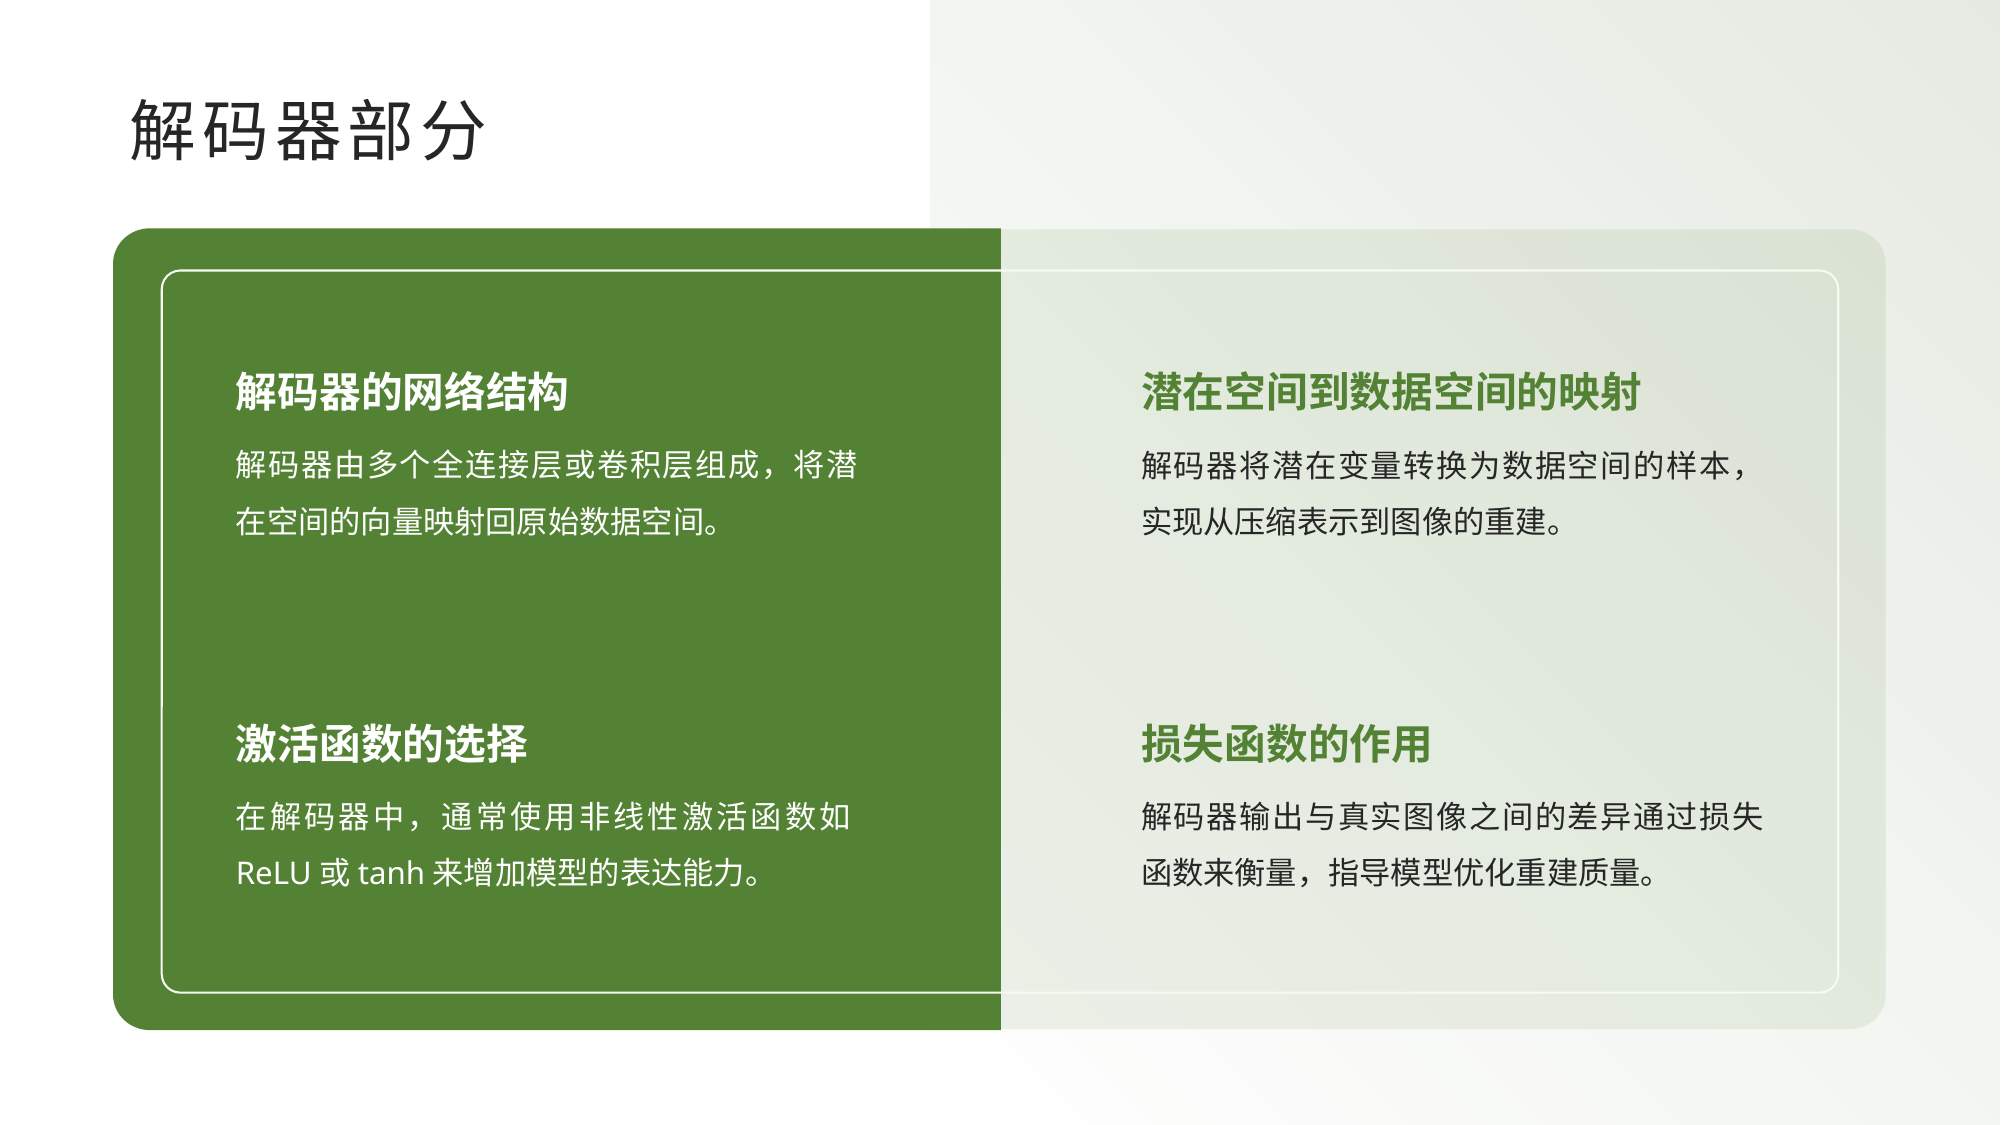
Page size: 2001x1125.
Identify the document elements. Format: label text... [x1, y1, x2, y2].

text_box 解码器由多个全连接层或卷积层组成，将潜在空间的向量映射回原始数据空间。 [235, 426, 859, 567]
text_box [160, 269, 1840, 994]
text_box 潜在空间到数据空间的映射 [1141, 344, 1765, 417]
title 解码器部分 [114, 59, 1886, 178]
text_box 解码器输出与真实图像之间的差异通过损失函数来衡量，指导模型优化重建质量。 [1141, 778, 1765, 919]
text_box 解码器将潜在变量转换为数据空间的样本，实现从压缩表示到图像的重建。 [1141, 427, 1765, 567]
text_box 损失函数的作用 [1141, 696, 1765, 768]
text_box 在解码器中，通常使用非线性激活函数如ReLU或tanh来增加模型的表达能力。 [235, 778, 859, 919]
text_box 激活函数的选择 [235, 696, 859, 768]
text_box 解码器的网络结构 [235, 344, 859, 417]
text_box [113, 228, 1001, 1031]
text_box [1001, 228, 1887, 1031]
